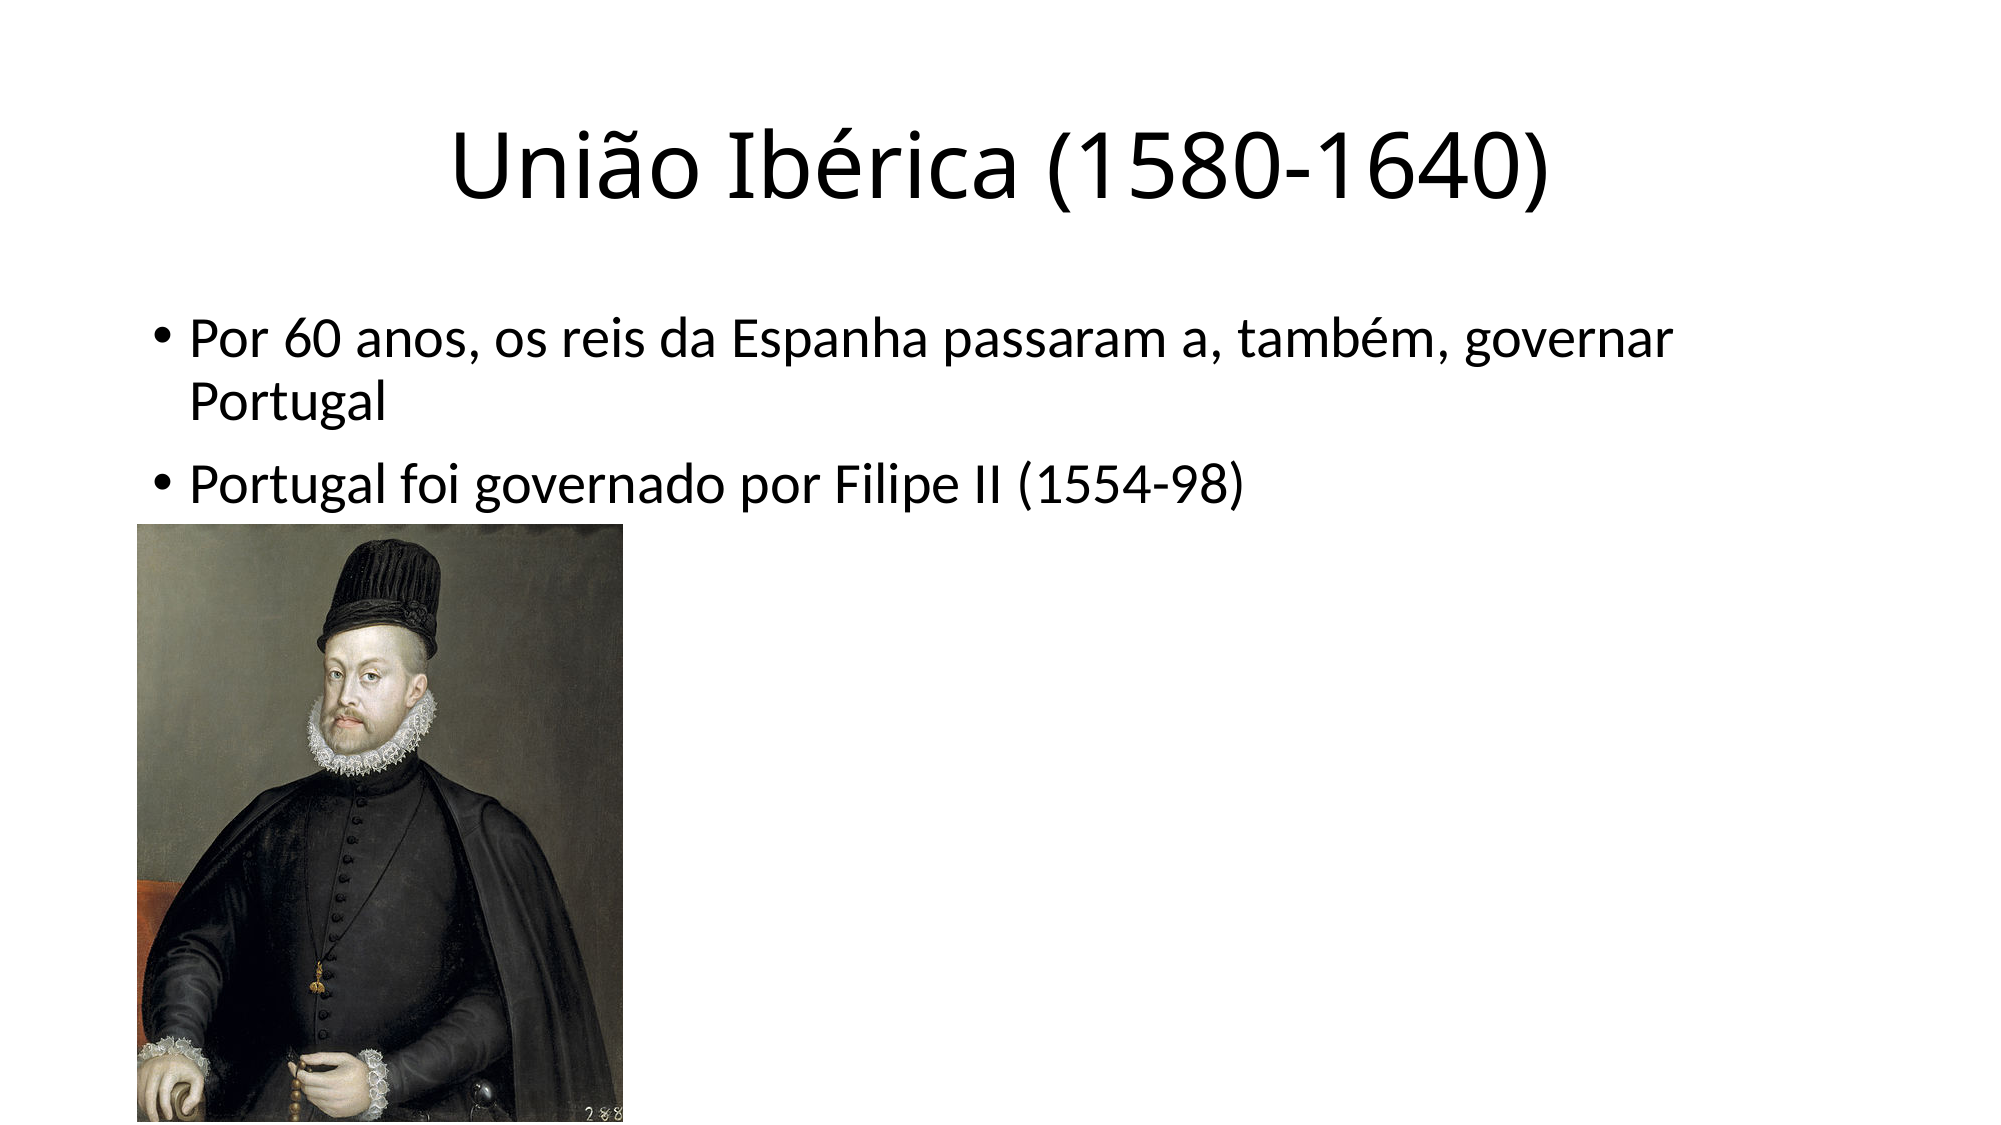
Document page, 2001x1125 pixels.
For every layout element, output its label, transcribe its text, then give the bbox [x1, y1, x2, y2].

list Por 60 anos, os reis da Espanha passaram a, também, governar Portugal Portugal foi governado por Filipe II (1554-98) [137, 299, 1863, 1014]
picture [137, 524, 623, 1122]
title União Ibérica (1580-1640) [137, 59, 1863, 278]
